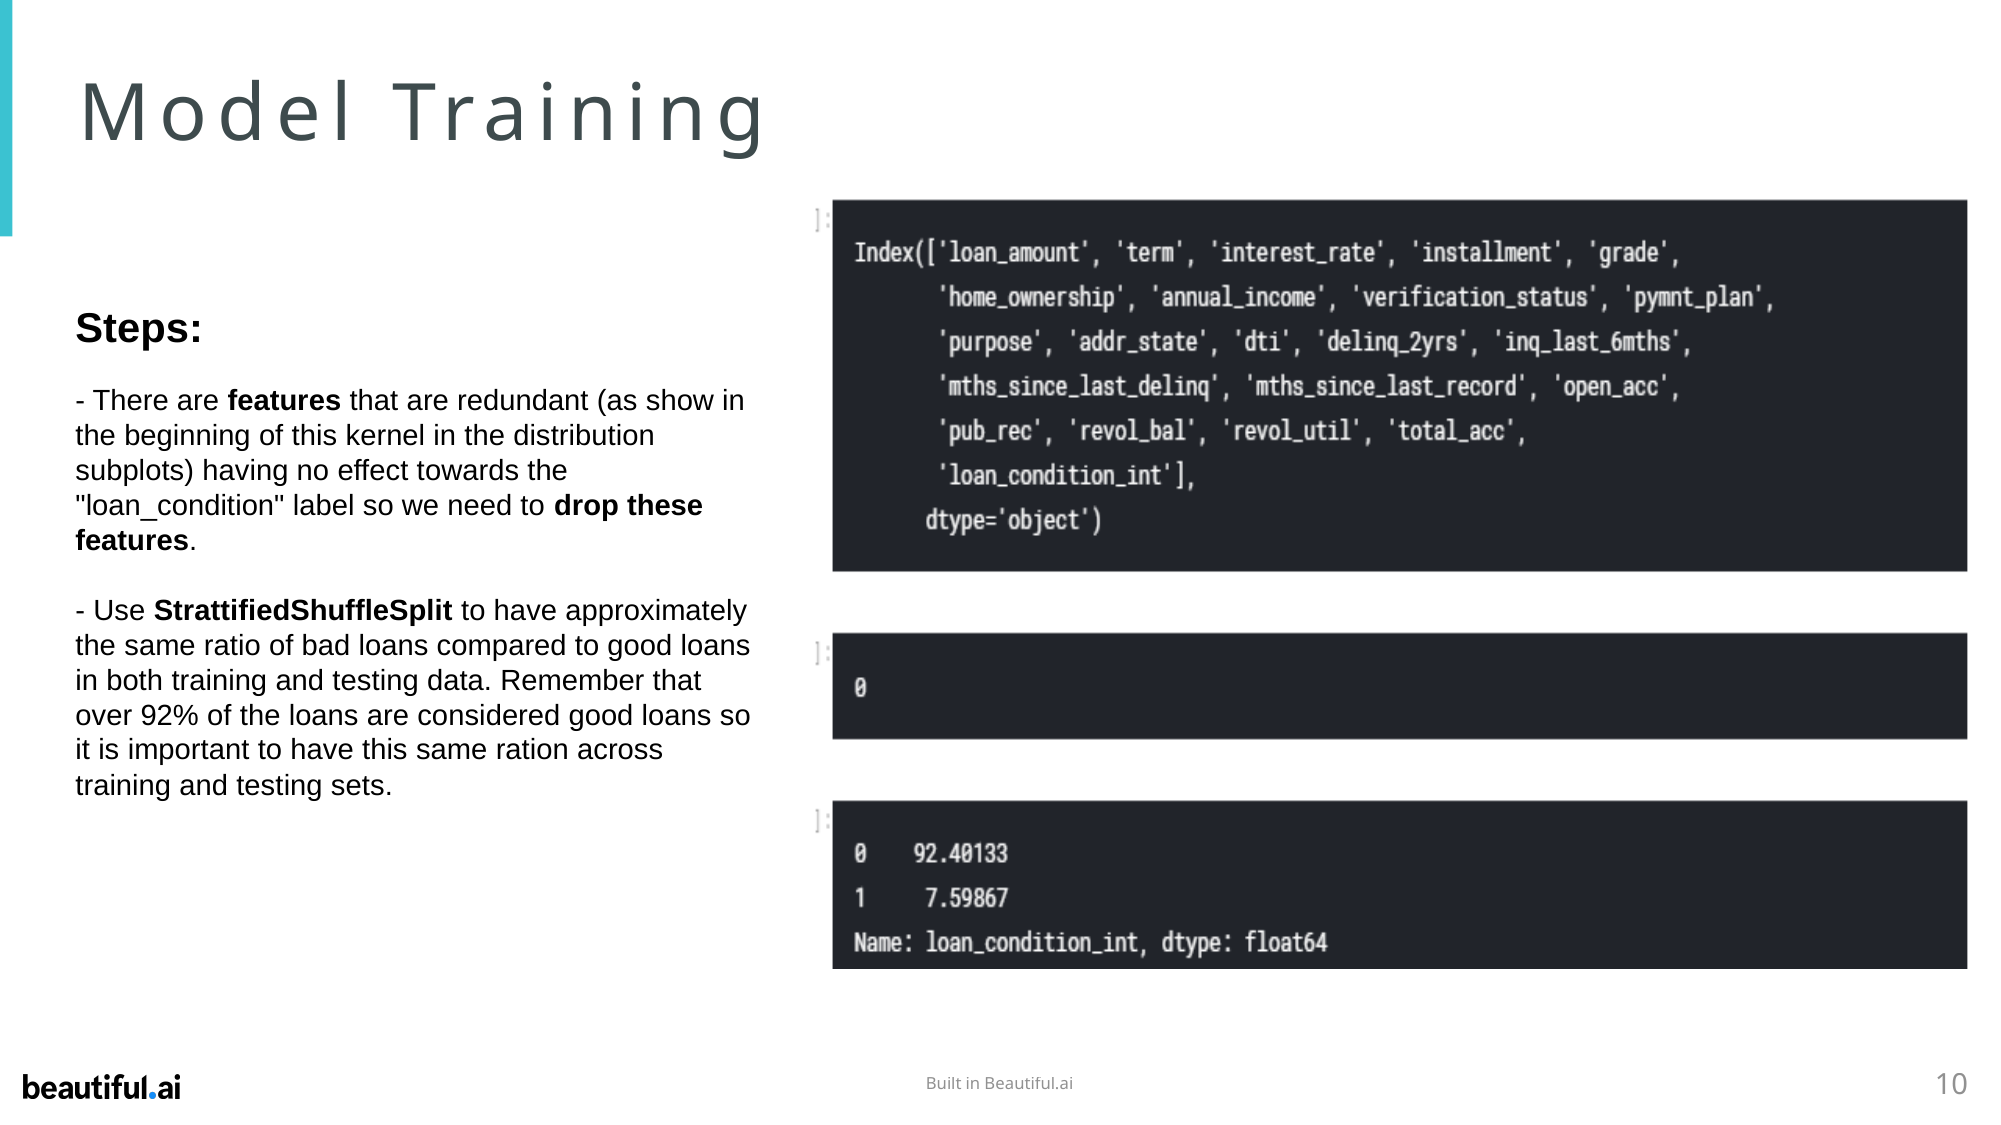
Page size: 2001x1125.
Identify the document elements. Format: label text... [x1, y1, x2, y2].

picture [23, 1074, 180, 1099]
text_box [0, 0, 13, 237]
text_box Built in Beautiful.ai [171, 1041, 1828, 1125]
text_box Steps: - There are features that are redundant (as show in the beginning of this kernel in the distribution subplots) having no effect towards the "loan_condition" label so we need to drop these features. - Use StrattifiedShuffleSplit to have approximately the same ratio of bad loans compared to good loans in both training and testing data. Remember that over 92% of the loans are considered good loans so it is important to have this same ration across training and testing sets. [60, 293, 780, 809]
text_box 10 [1891, 1071, 1969, 1095]
text_box Model Training [78, 90, 1984, 146]
picture [815, 166, 1969, 969]
